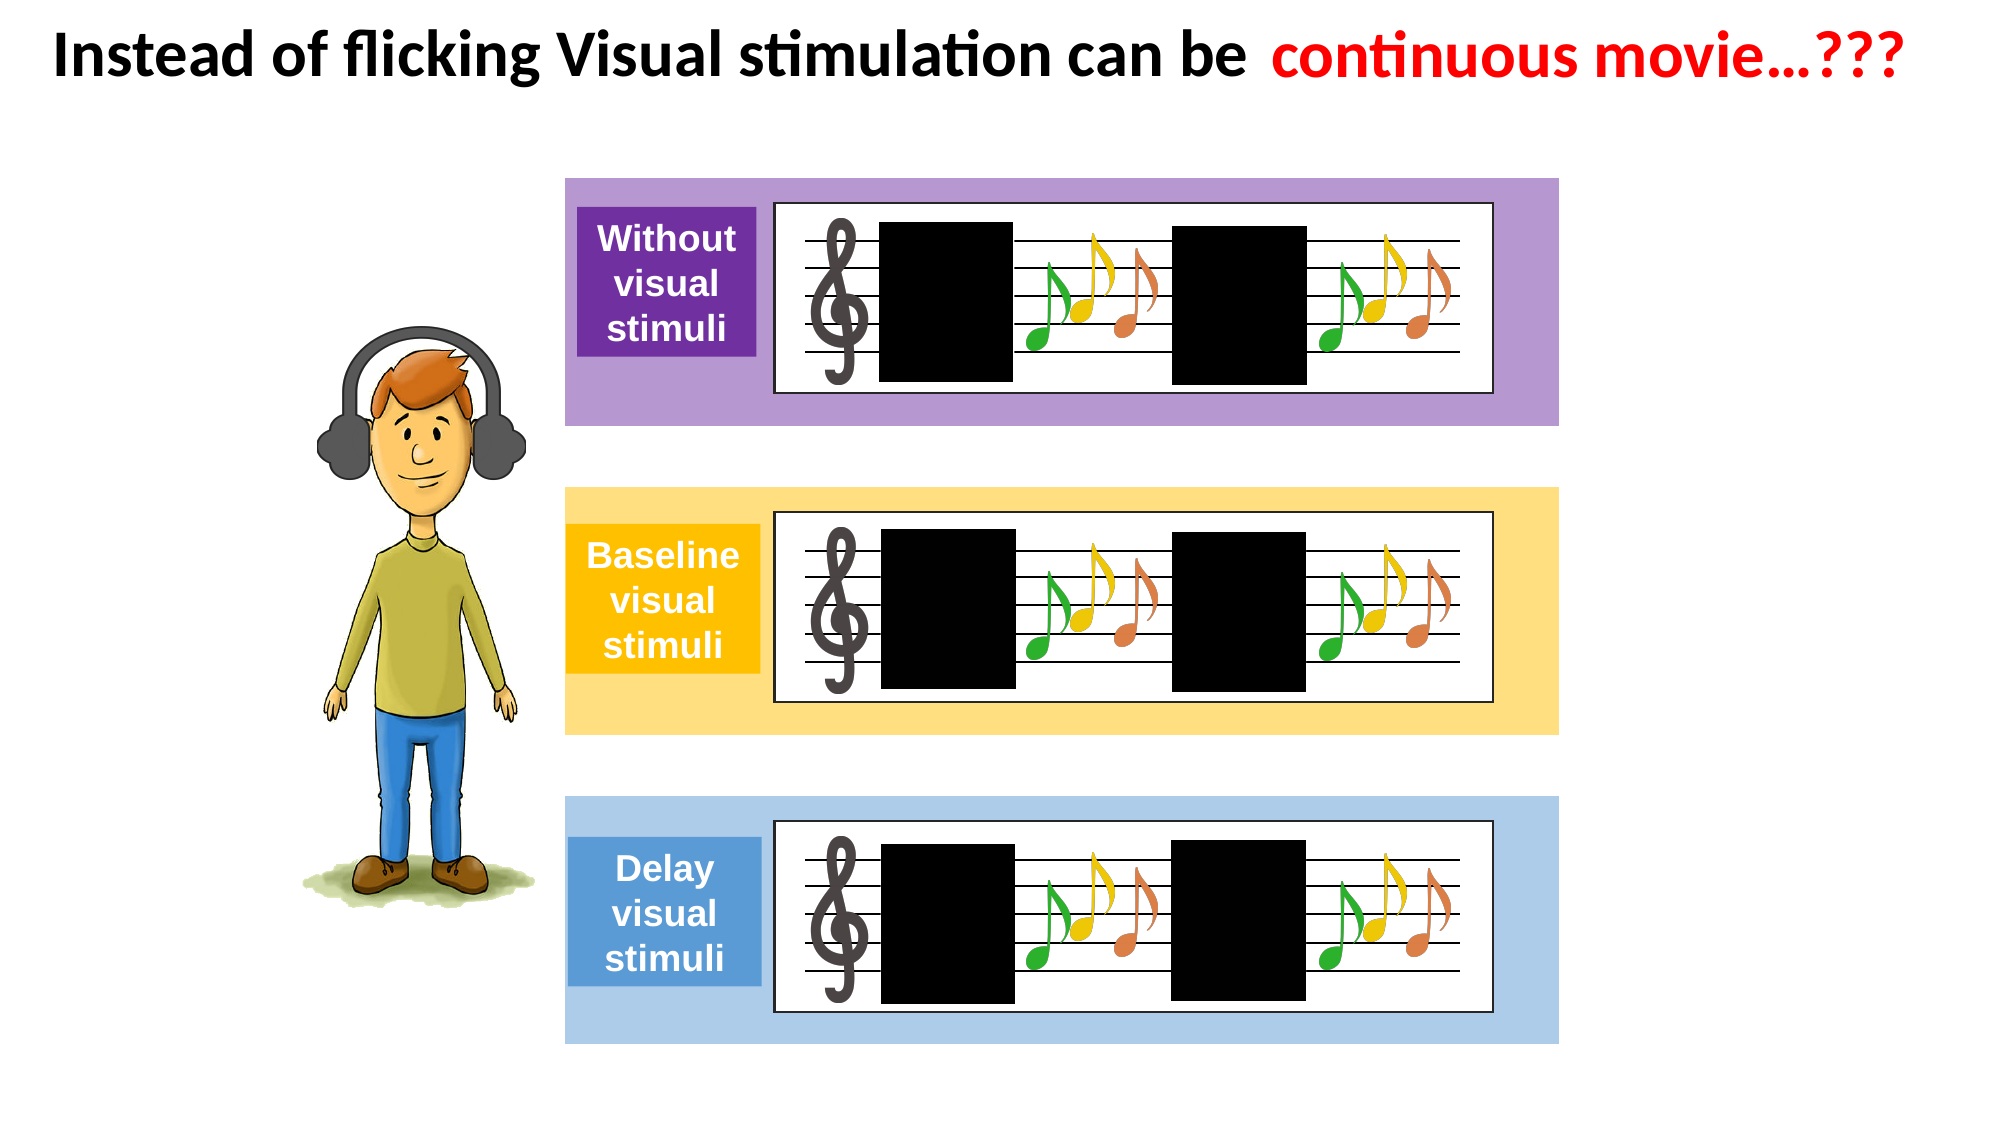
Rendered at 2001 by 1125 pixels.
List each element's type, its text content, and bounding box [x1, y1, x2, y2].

picture [1172, 226, 1307, 385]
text_box Baseline visual stimuli [565, 523, 761, 674]
picture [1171, 532, 1306, 692]
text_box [296, 316, 563, 954]
text_box Delay visual stimuli [567, 836, 762, 987]
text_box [769, 512, 1494, 703]
list Instead of flicking Visual stimulation can be [37, 11, 1982, 1102]
text_box continuous movie…??? [1256, 3, 1950, 144]
text_box Without visual stimuli [577, 206, 757, 357]
picture [881, 529, 1016, 689]
text_box [562, 174, 1563, 429]
text_box [563, 484, 1563, 738]
picture [879, 222, 1013, 382]
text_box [769, 202, 1494, 393]
picture [881, 844, 1015, 1004]
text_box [769, 821, 1494, 1012]
text_box [562, 793, 1563, 1048]
picture [1171, 840, 1306, 1001]
